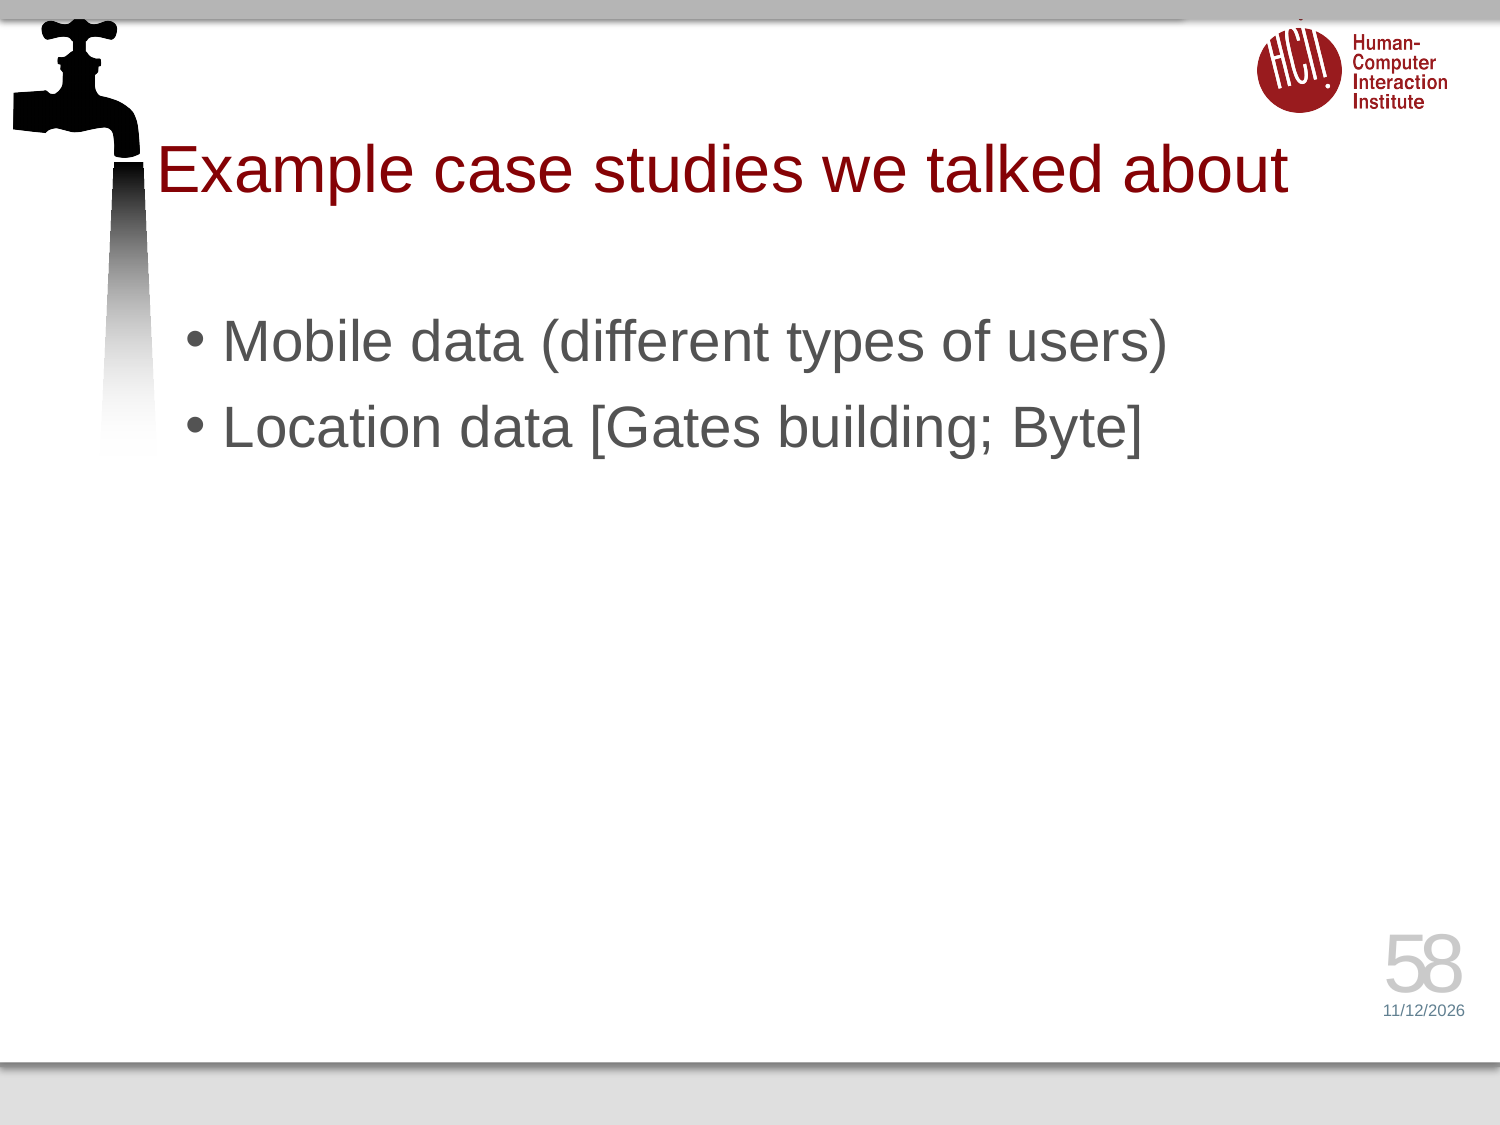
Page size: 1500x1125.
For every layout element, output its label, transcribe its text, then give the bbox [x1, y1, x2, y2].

title Example case studies we talked about [156, 50, 1316, 214]
picture [1257, 20, 1447, 113]
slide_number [1369, 1009, 1479, 1020]
slide_number 58 [1369, 924, 1479, 1009]
picture [13, 20, 140, 158]
list Mobile data (different types of users) Location data [Gates building; Byte] [185, 303, 1342, 1022]
